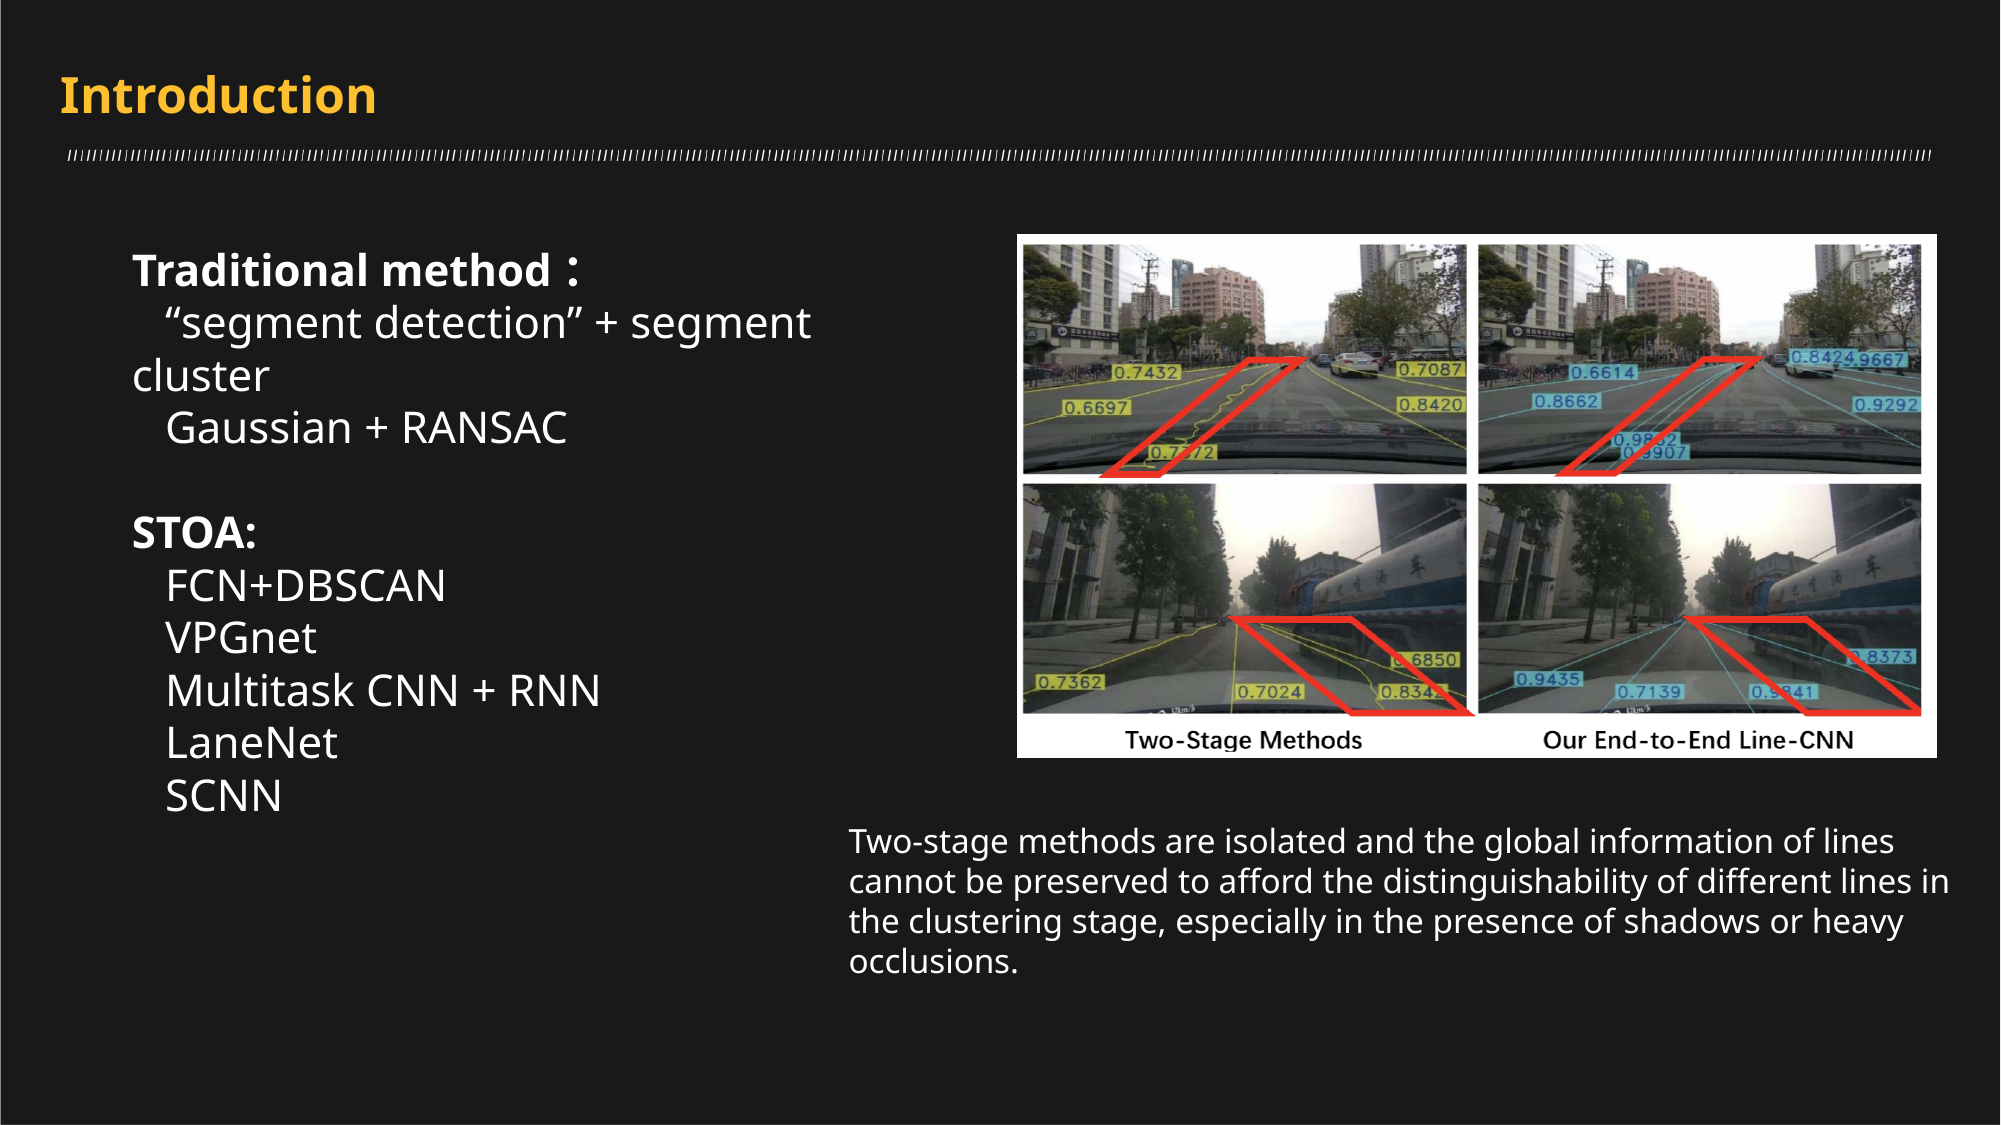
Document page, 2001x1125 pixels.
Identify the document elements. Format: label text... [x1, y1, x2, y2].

picture [0, 0, 2001, 1125]
list Two-stage methods are isolated and the global information of lines cannot be preserved to afford the distinguishability of different lines in the clustering stage, especially in the presence of shadows or heavy occlusions. [839, 797, 2000, 1003]
text_box Traditional method： “segment detection” + segment cluster Gaussian + RANSAC STOA: FCN+DBSCAN VPGnet Multitask CNN + RNN LaneNet SCNN [123, 234, 964, 862]
text_box Introduction [53, 56, 1496, 132]
